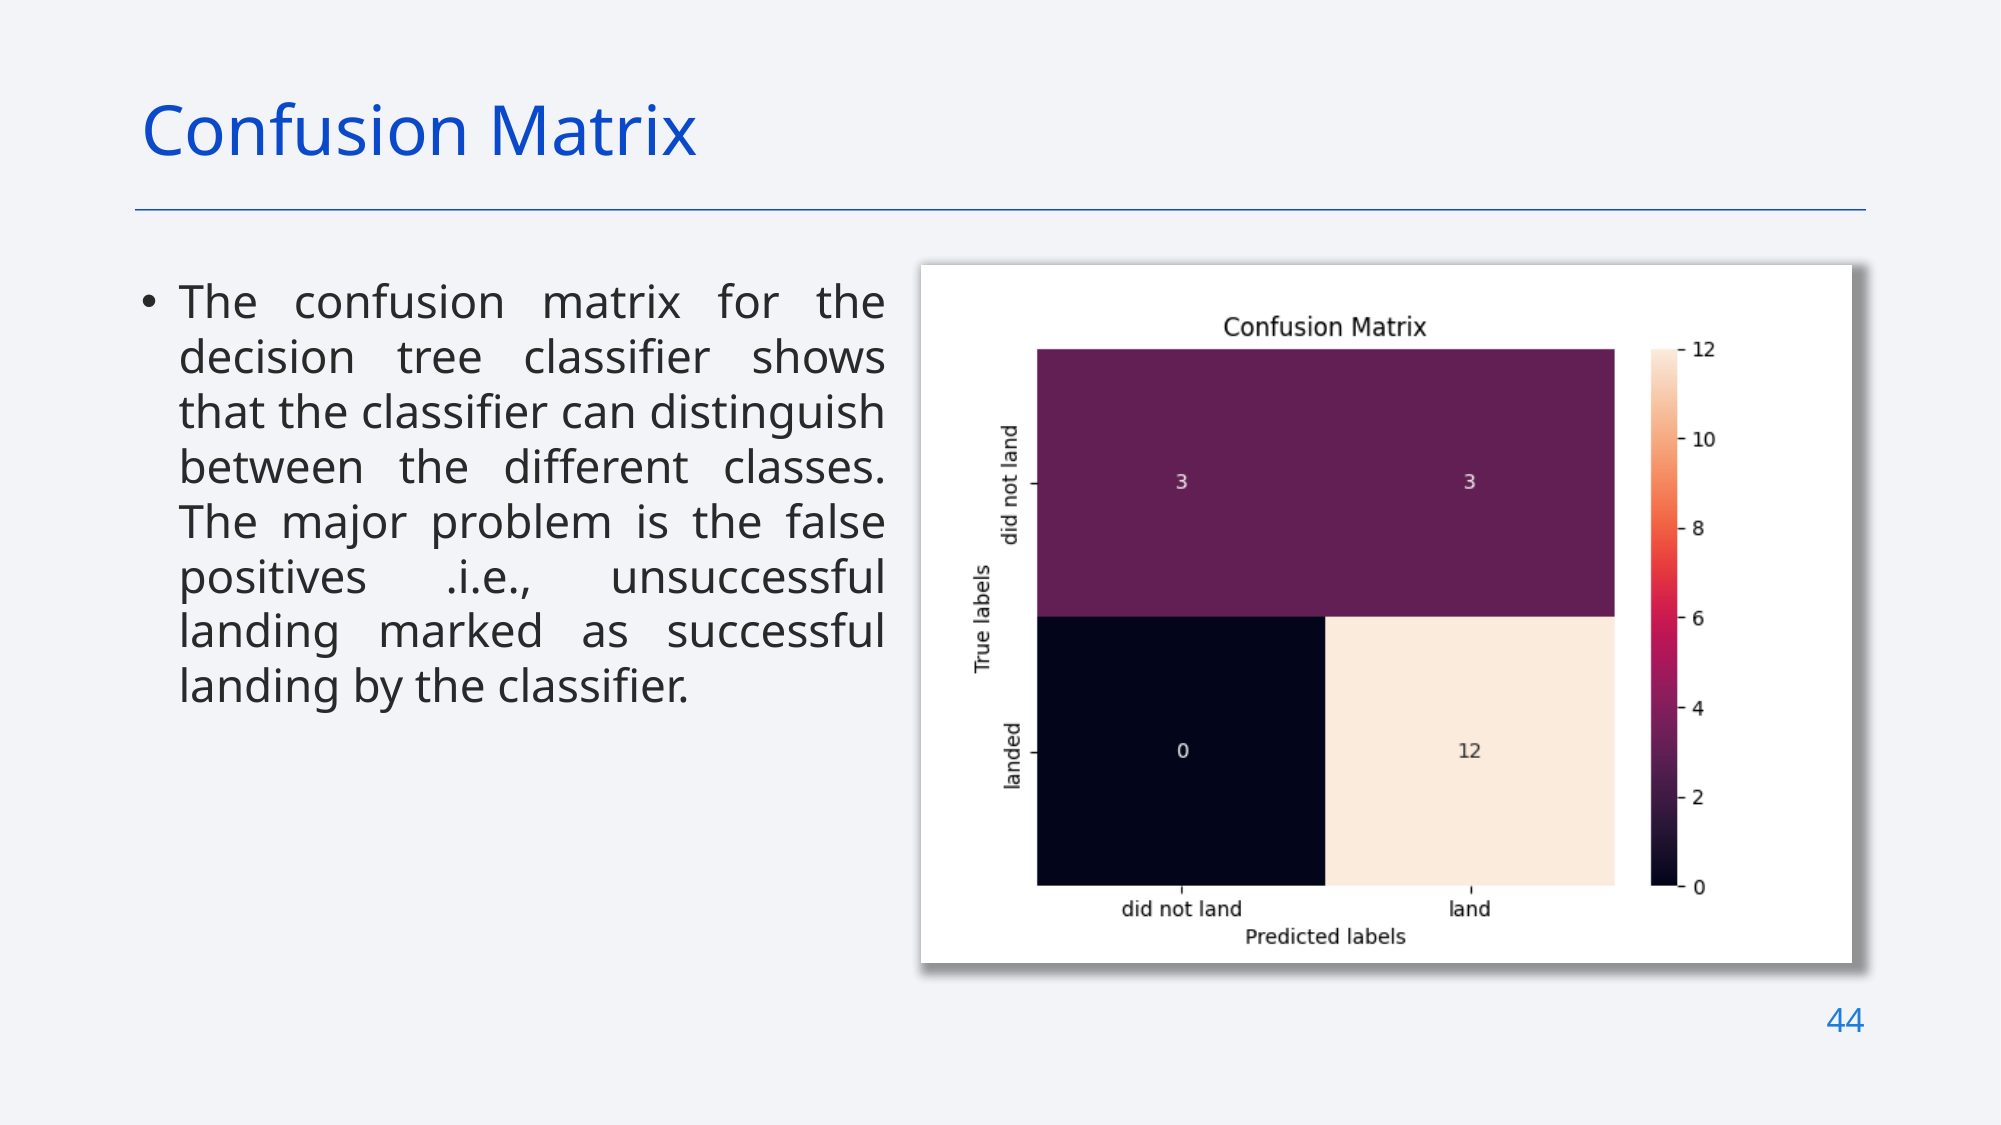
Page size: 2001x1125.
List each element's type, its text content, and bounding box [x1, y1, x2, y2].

text_box Confusion Matrix [126, 88, 1852, 179]
list The confusion matrix for the decision tree classifier shows that the classifier can distinguish between the different classes. The major problem is the false positives .i.e., unsuccessful landing marked as successful landing by the classifier. [126, 265, 902, 963]
picture [0, 0, 2001, 1125]
slide_number 44 [1429, 988, 1880, 1055]
